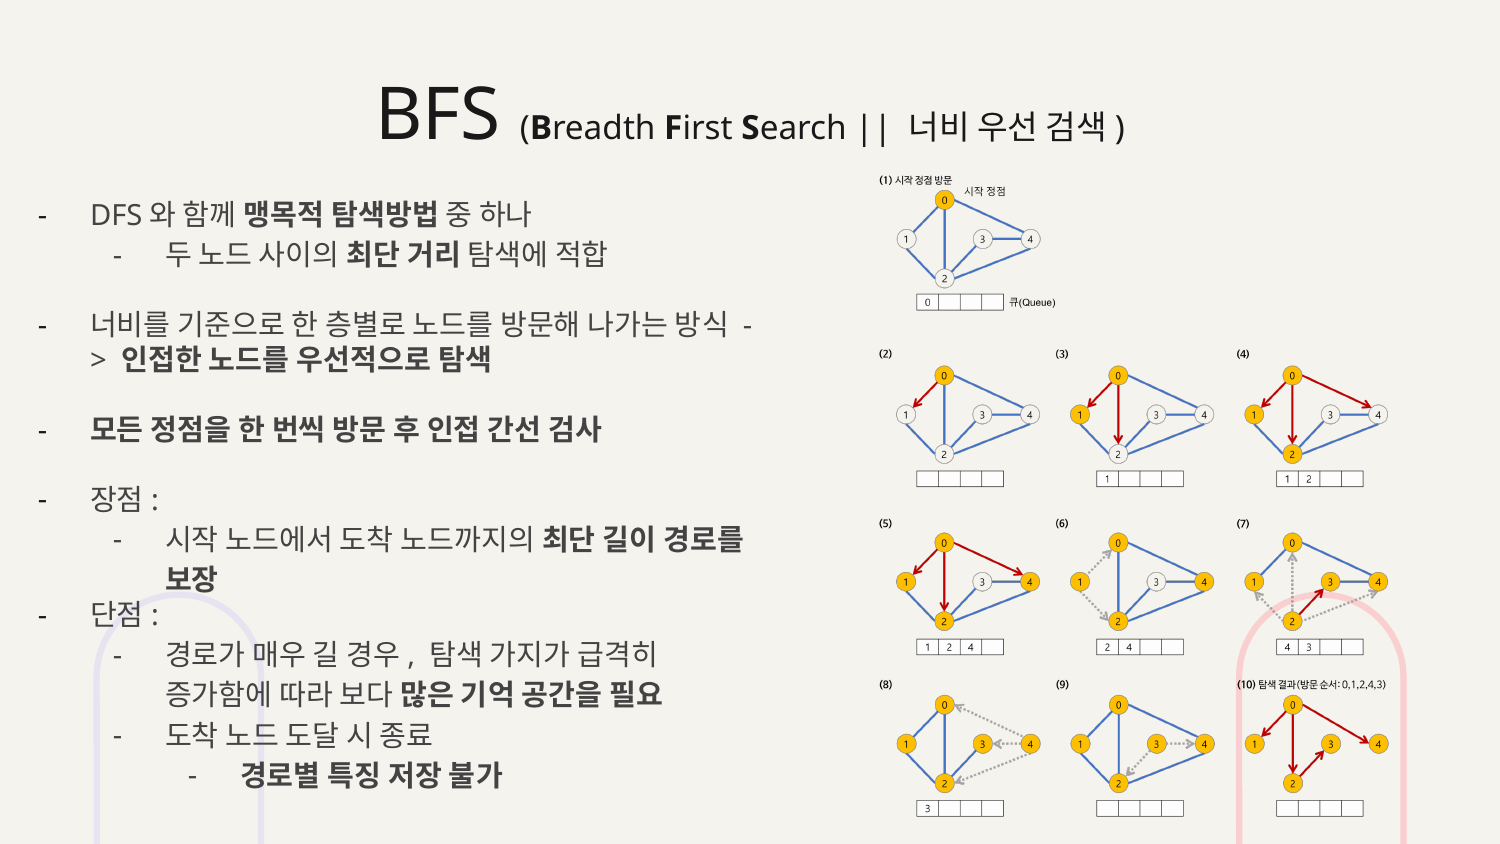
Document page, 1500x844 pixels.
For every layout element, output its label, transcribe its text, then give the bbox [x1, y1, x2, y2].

picture [871, 170, 1394, 820]
title BFS (Breadth First Search || 너비 우선 검색) [118, 51, 1382, 146]
list DFS와 함께 맹목적 탐색방법 중 하나 두 노드 사이의 최단 거리 탐색에 적합 너비를 기준으로 한 층별로 노드를 방문해 나가는 방식 -> 인접한 노드를 우선적으로 탐색 모든 정점을 한 번씩 방문 후 인접 간선 검사 장점: 시작 노드에서 도착 노드까지의 최단 길이 경로를 보장 단점: 경로가 매우 길 경우, 탐색 가지가 급격히 증가함에 따라 보다 많은 기억 공간을 필요 도착 노드 도달 시 종료 경로별 특징 저장 불가 [0, 181, 780, 663]
